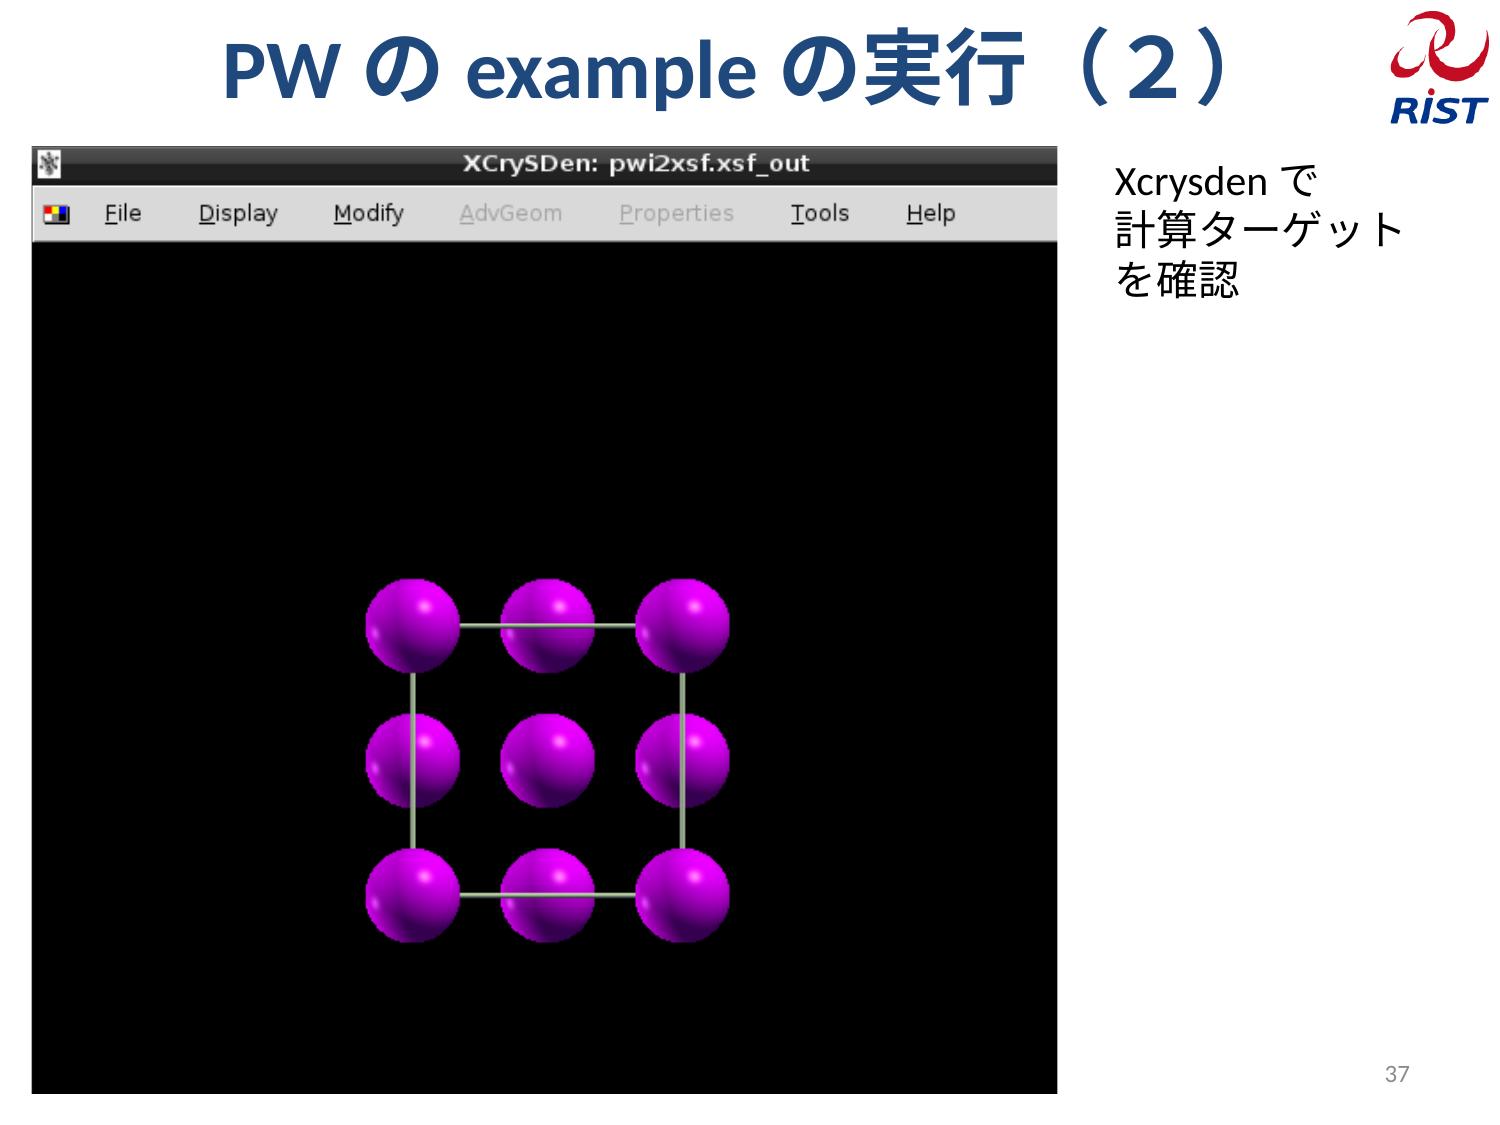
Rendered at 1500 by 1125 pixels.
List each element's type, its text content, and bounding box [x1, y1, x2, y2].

picture [1379, 0, 1500, 135]
text_box Xcrysdenで 計算ターゲットを確認 [1100, 146, 1425, 311]
slide_number 37 [1074, 1042, 1425, 1103]
picture [31, 145, 1058, 1094]
title PWのexampleの実行（２） [75, 7, 1425, 124]
